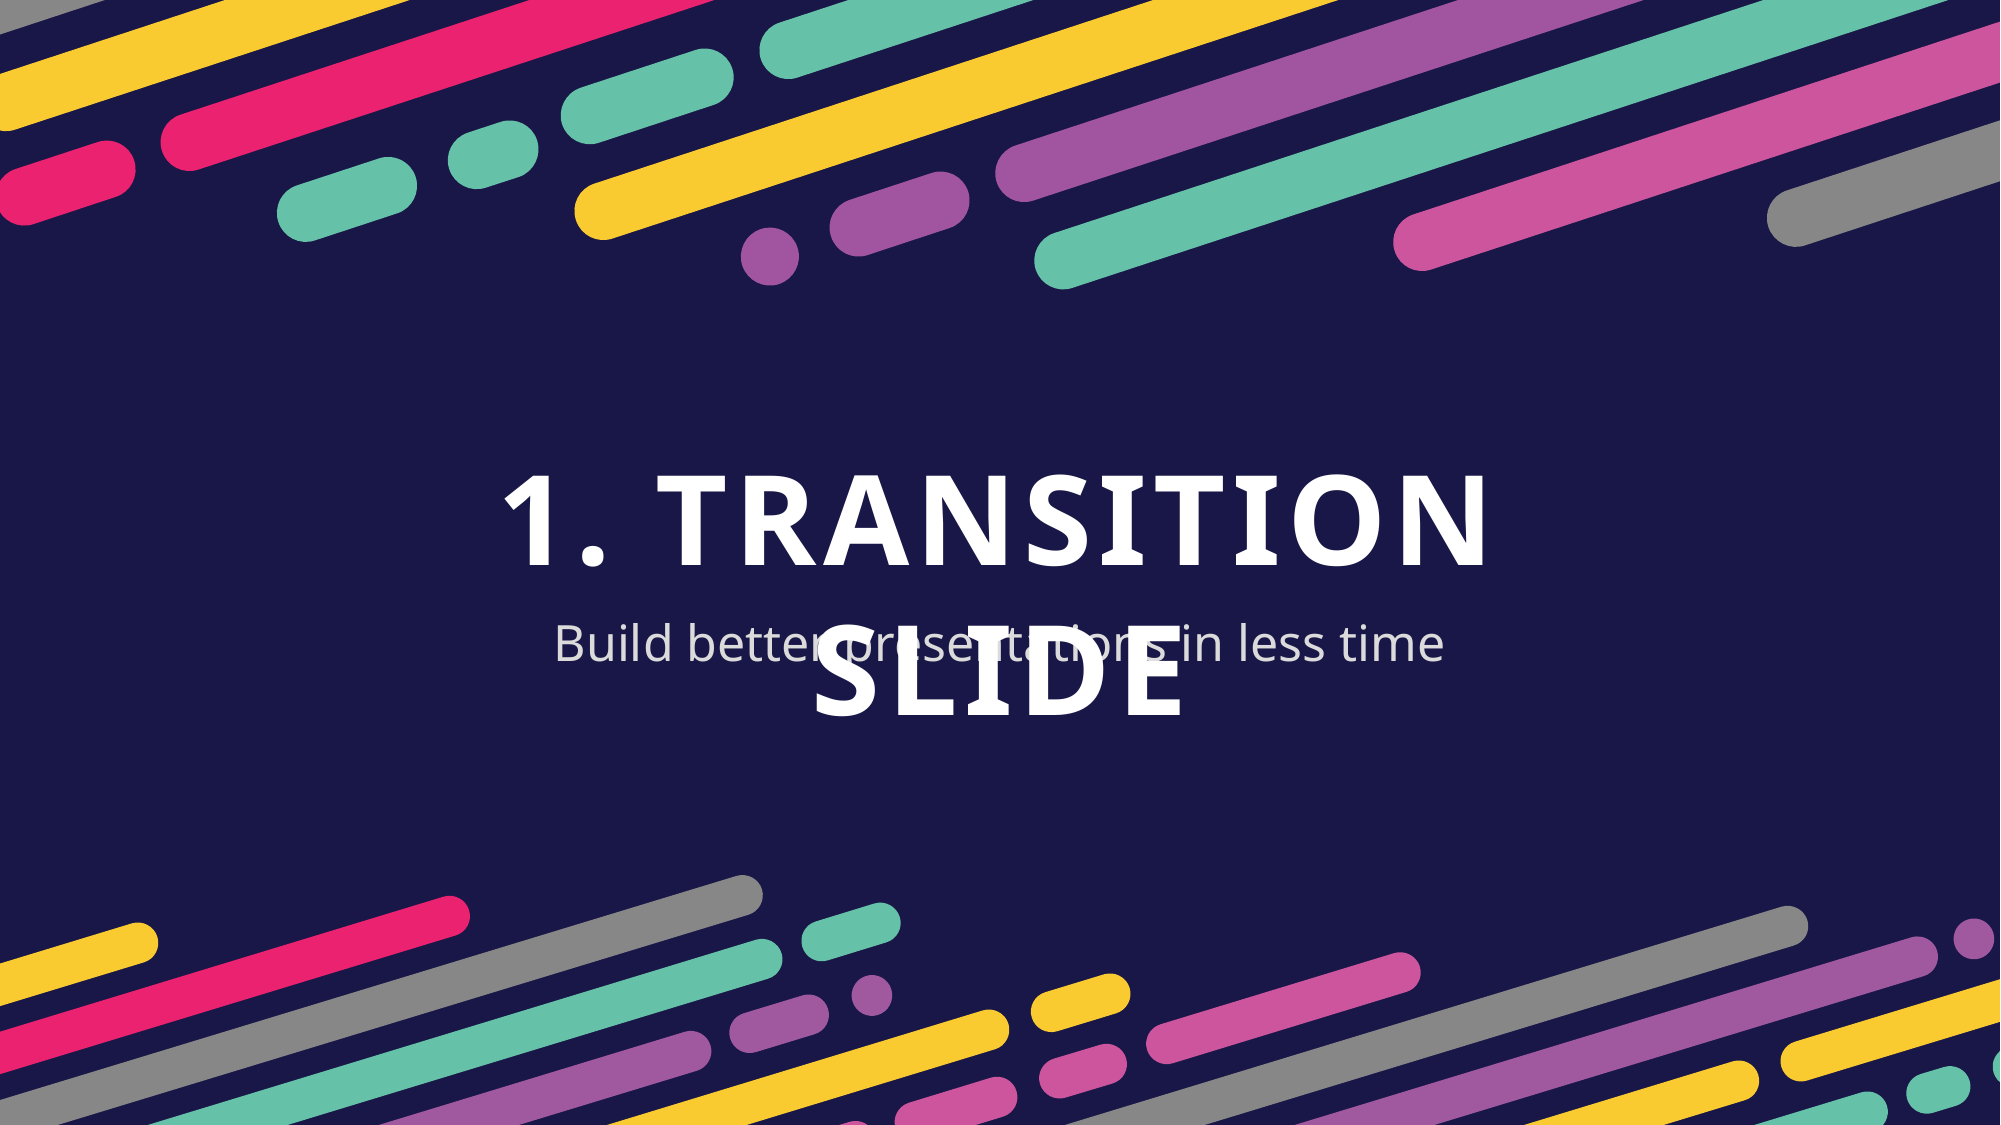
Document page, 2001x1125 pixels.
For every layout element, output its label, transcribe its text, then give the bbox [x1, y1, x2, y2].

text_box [0, 0, 2000, 386]
text_box 1. TRANSITION SLIDE [324, 433, 1676, 749]
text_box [0, 803, 2000, 1125]
